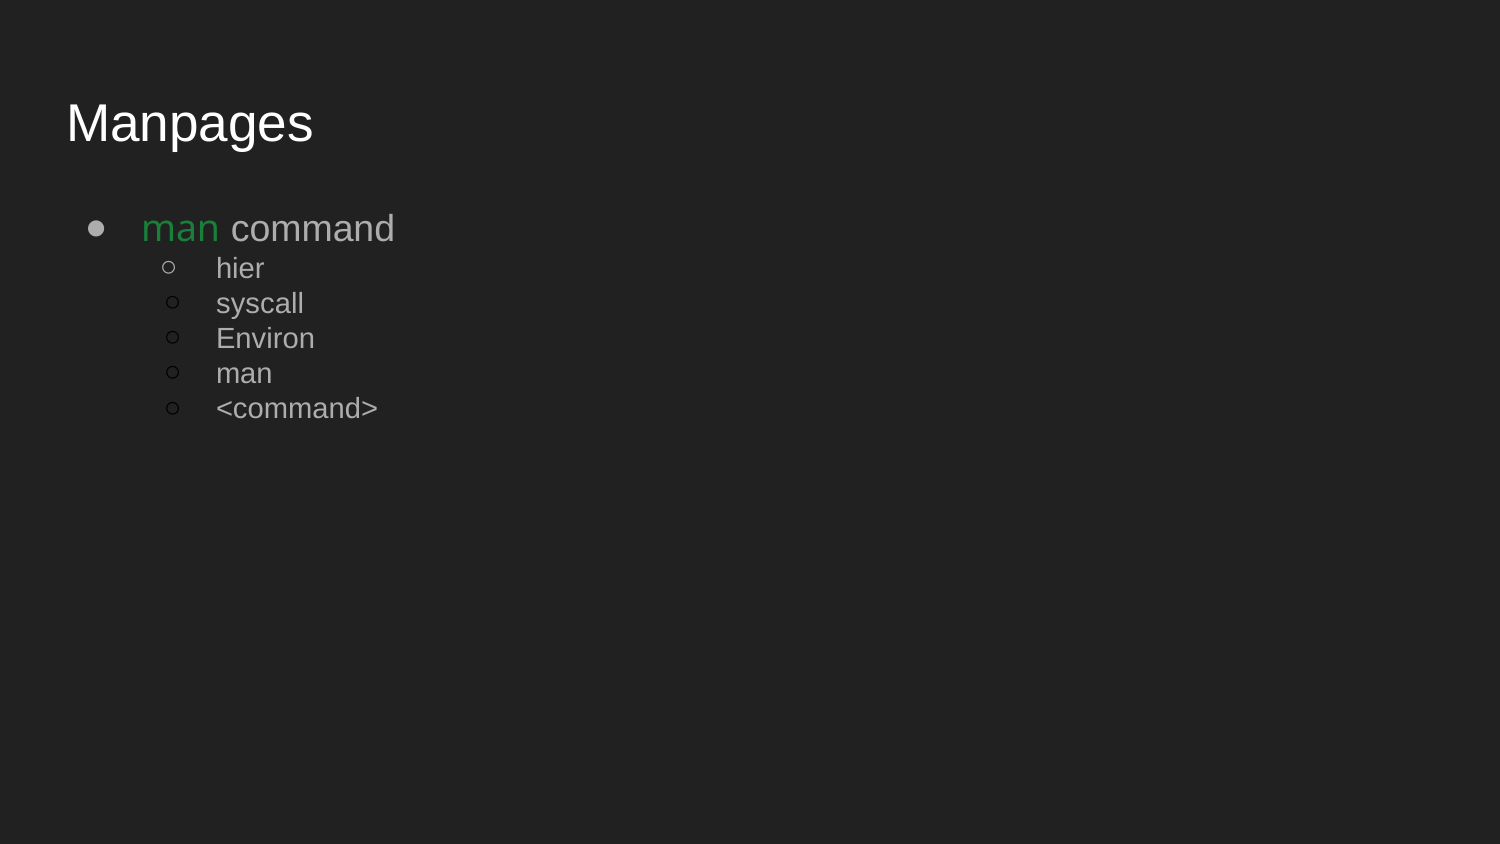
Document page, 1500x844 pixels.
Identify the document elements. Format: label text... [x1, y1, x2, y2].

title Manpages [51, 72, 1449, 167]
list man command hier syscall Environ man <command> [51, 189, 1449, 750]
